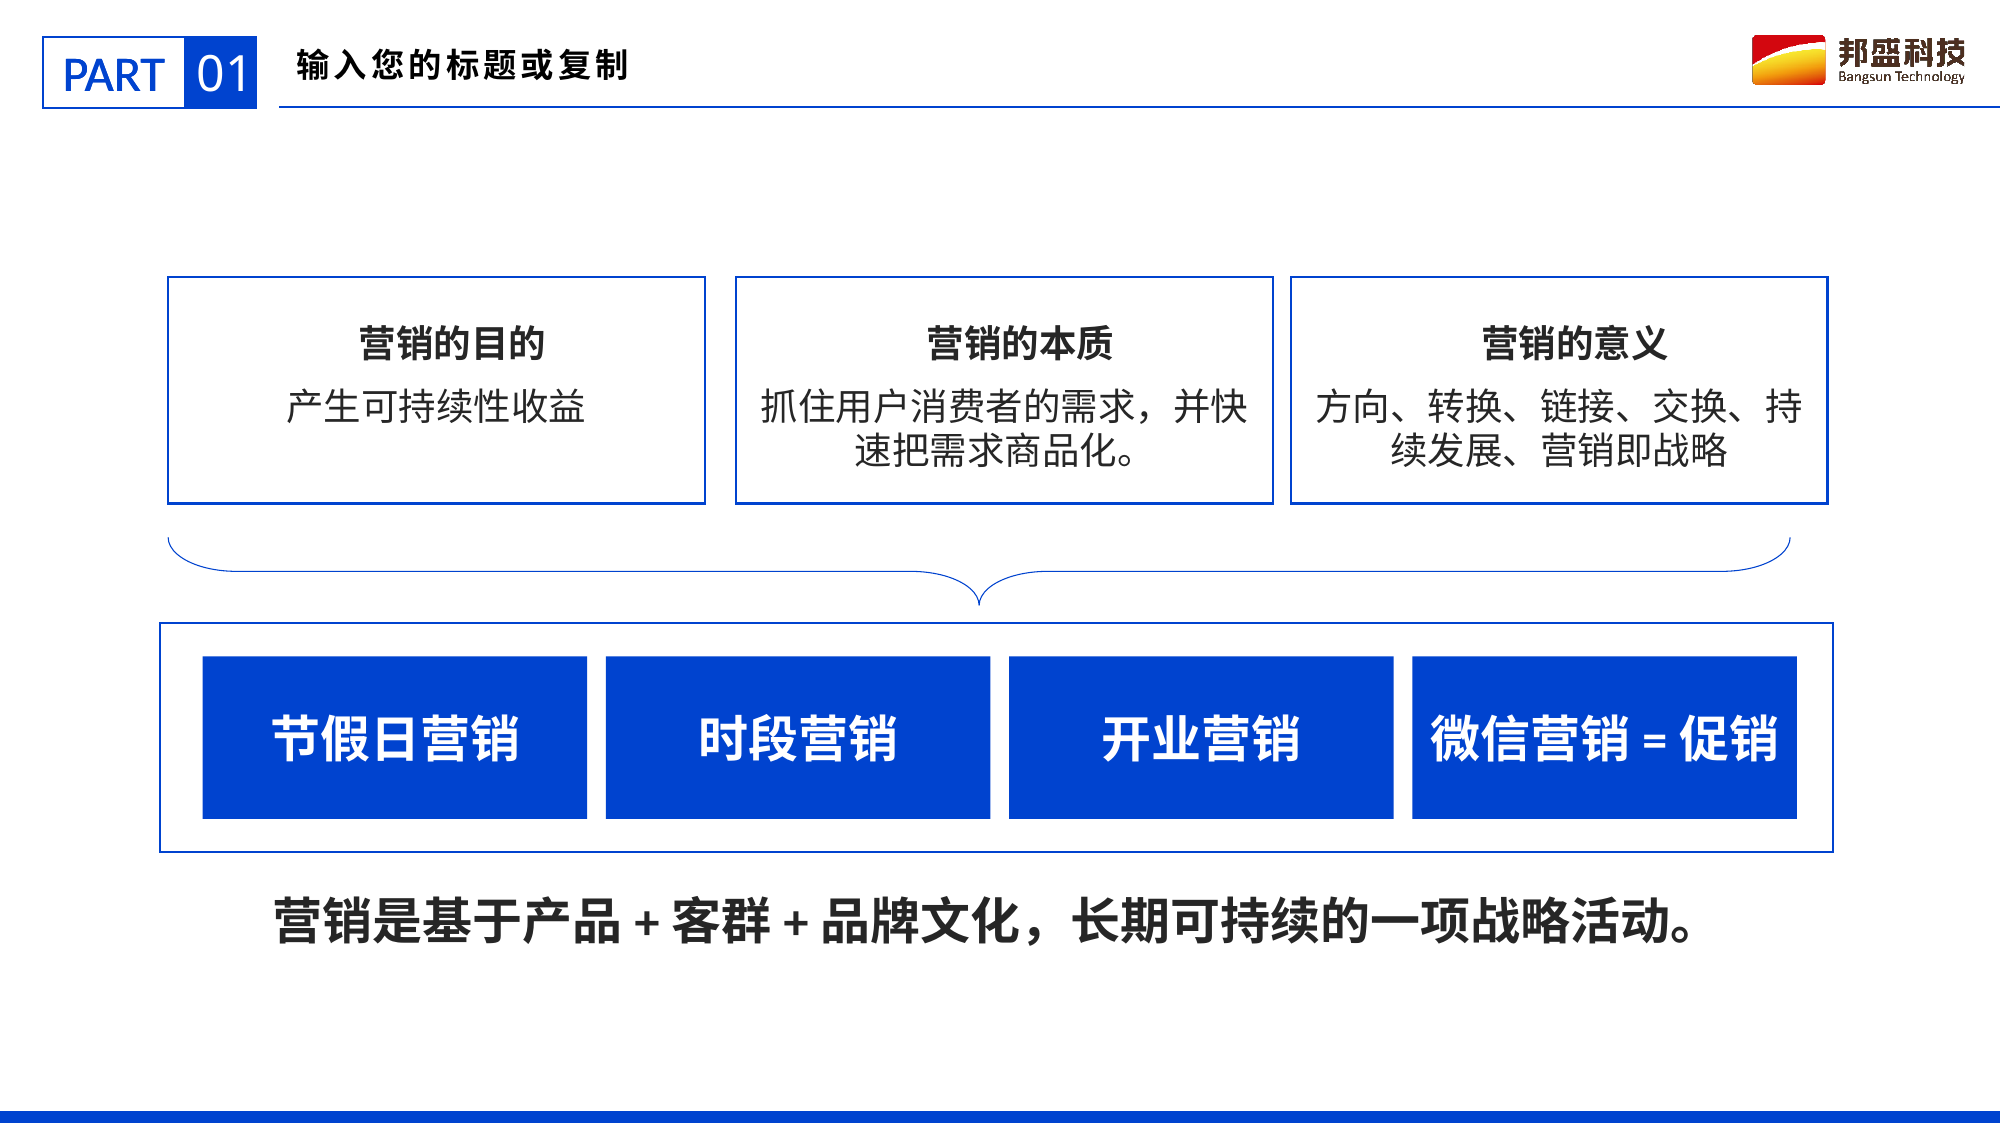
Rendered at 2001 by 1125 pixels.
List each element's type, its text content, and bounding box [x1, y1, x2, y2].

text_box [168, 276, 705, 504]
text_box PART [47, 34, 180, 110]
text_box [736, 276, 1273, 504]
text_box 营销是基于产品+客群+品牌文化，长期可持续的一项战略活动。 [130, 882, 1863, 958]
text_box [1290, 276, 1828, 504]
text_box 01 [182, 34, 269, 109]
text_box [159, 622, 1834, 853]
text_box [167, 537, 1791, 606]
picture [1750, 35, 1965, 87]
text_box 输入您的标题或复制 [281, 36, 645, 92]
